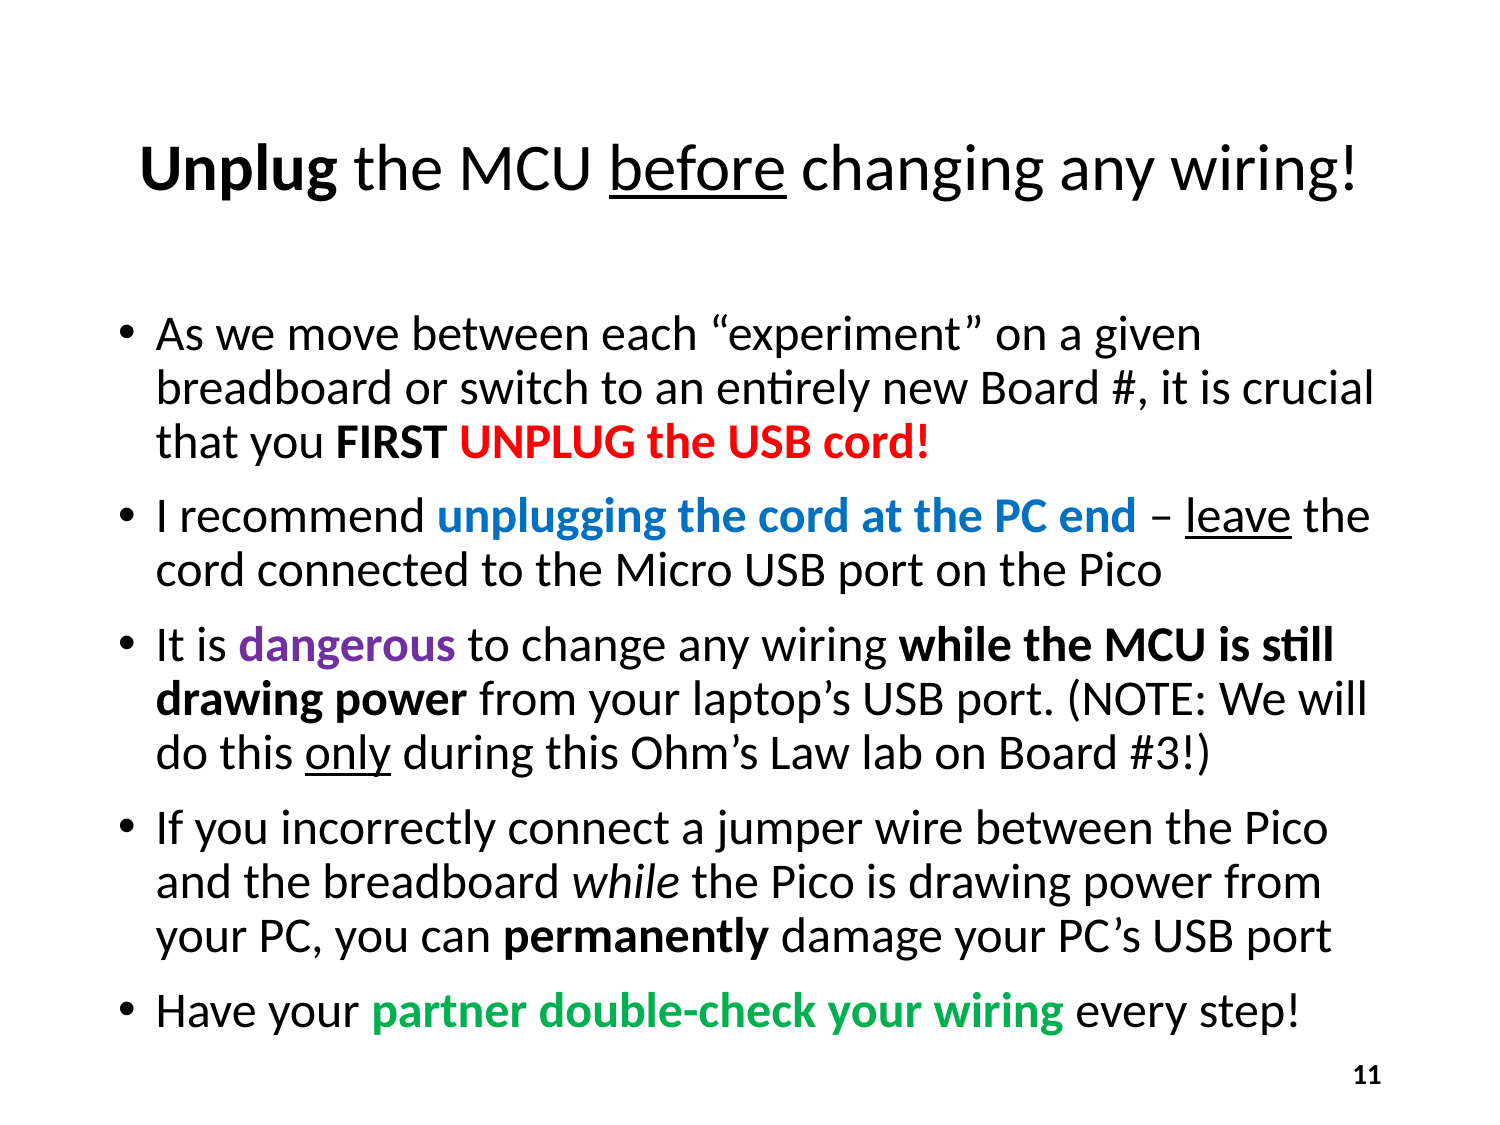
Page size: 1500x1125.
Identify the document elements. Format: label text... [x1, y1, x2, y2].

title Unplug the MCU before changing any wiring! [103, 59, 1397, 278]
slide_number 11 [1059, 1042, 1397, 1103]
list As we move between each “experiment” on a given breadboard or switch to an entirely new Board #, it is crucial that you FIRST UNPLUG the USB cord! I recommend unplugging the cord at the PC end – leave the cord connected to the Micro USB port on the Pico It is dangerous to change any wiring while the MCU is still drawing power from your laptop’s USB port. (NOTE: We will do this only during this Ohm’s Law lab on Board #3!) If you incorrectly connect a jumper wire between the Pico and the breadboard while the Pico is drawing power from your PC, you can permanently damage your PC’s USB port Have your partner double-check your wiring every step! [103, 299, 1397, 1053]
